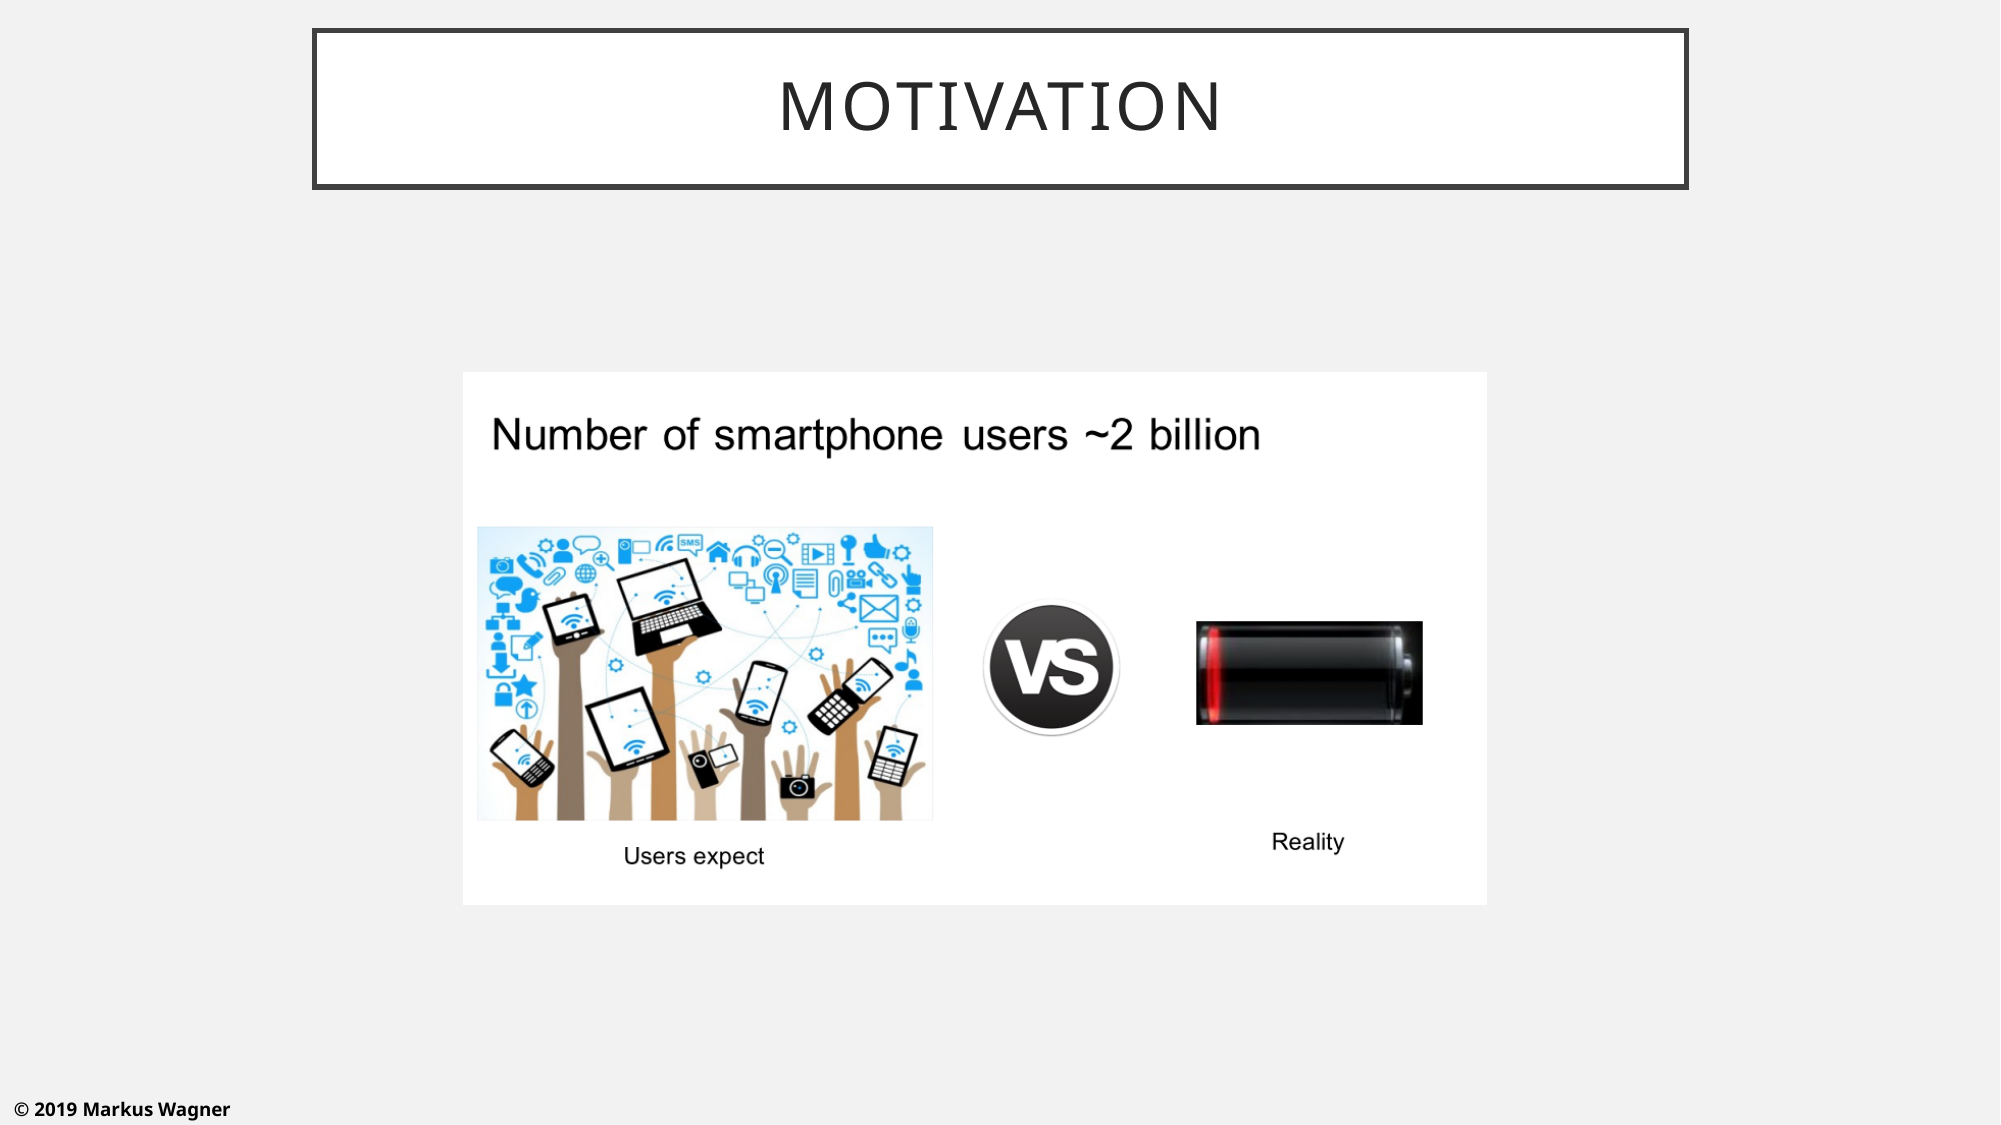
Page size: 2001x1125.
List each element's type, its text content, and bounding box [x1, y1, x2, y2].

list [463, 372, 1487, 905]
title Motivation [312, 28, 1689, 190]
